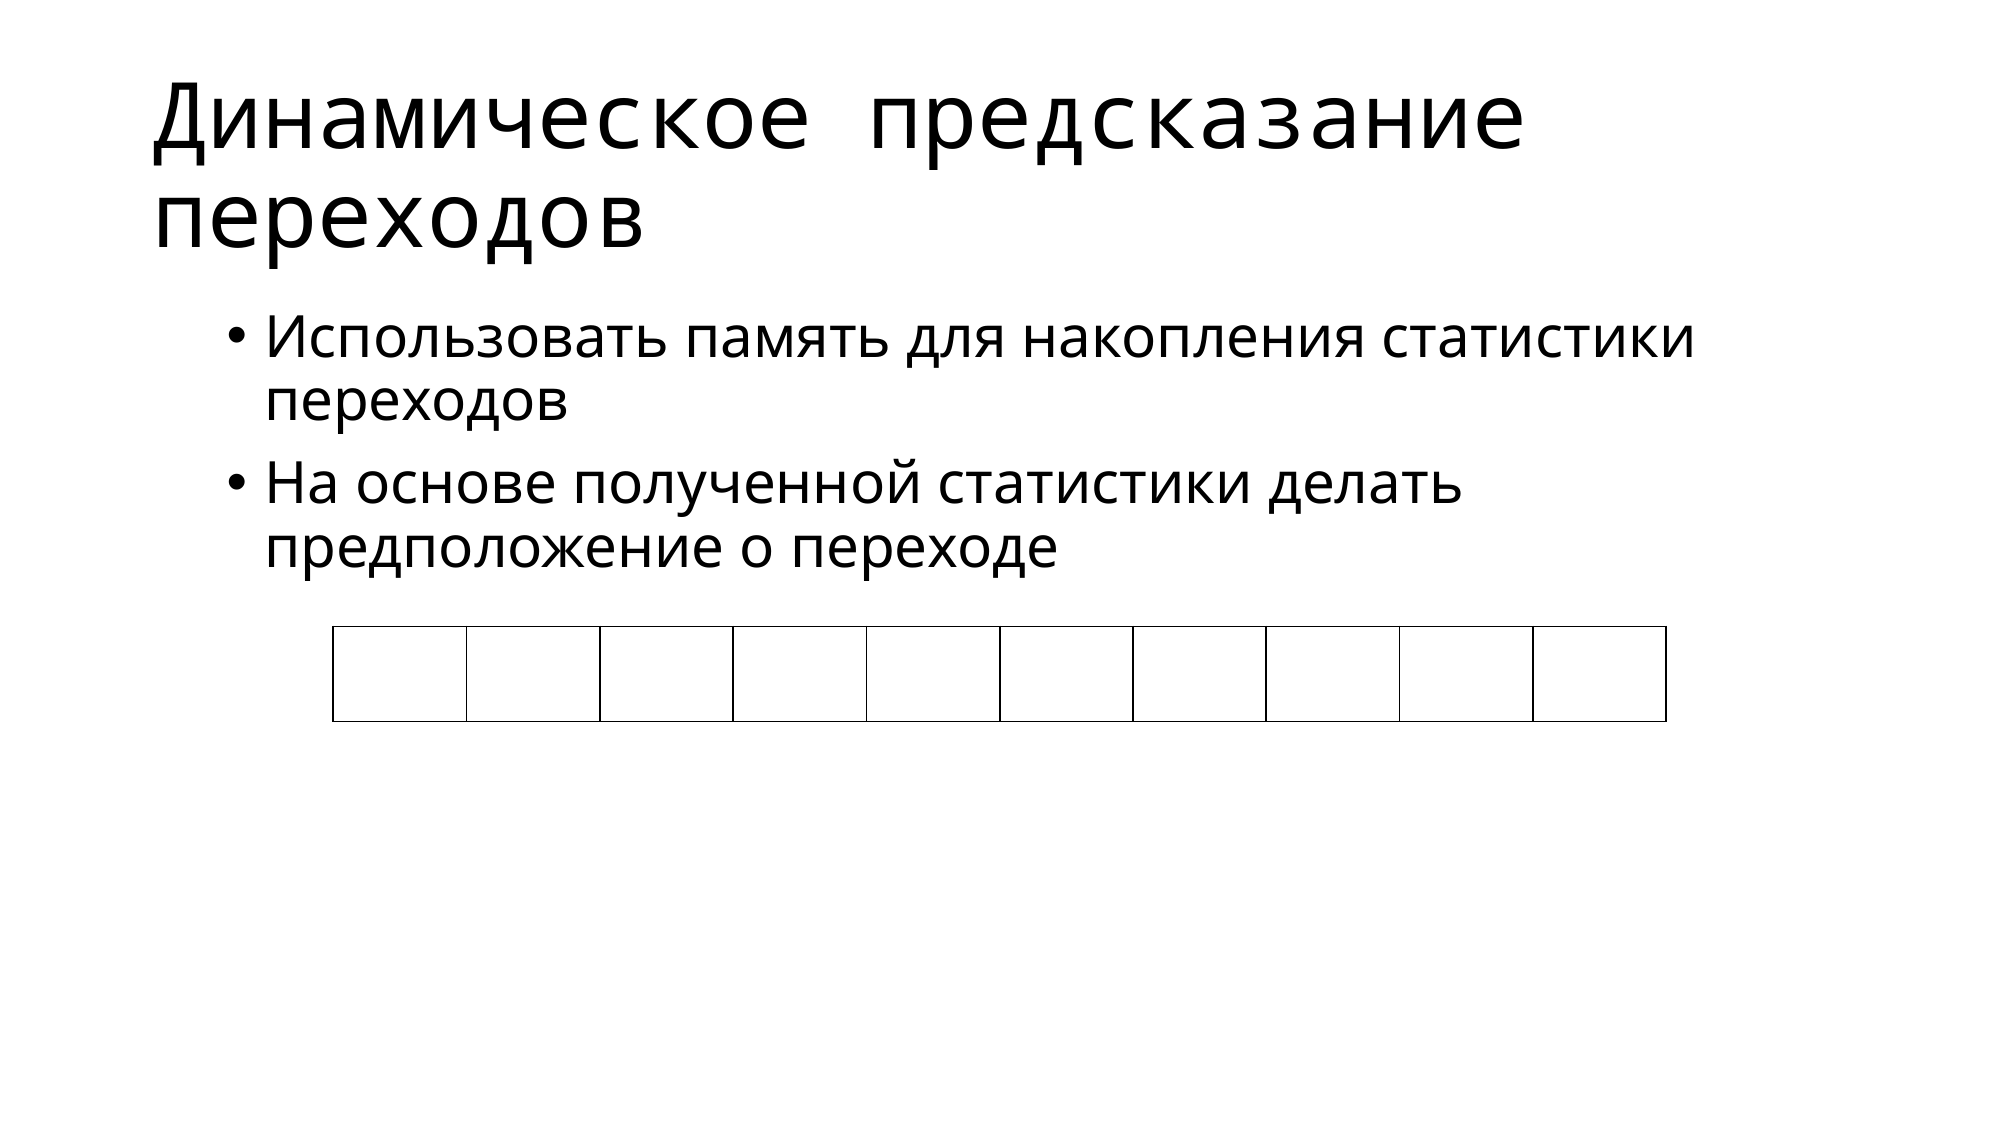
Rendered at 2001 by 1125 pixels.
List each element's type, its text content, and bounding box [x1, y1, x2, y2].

title Динамическое предсказание переходов [137, 59, 1863, 278]
list Использовать память для накопления статистики переходов На основе полученной статистики делать предположение о переходе [211, 299, 1863, 1014]
